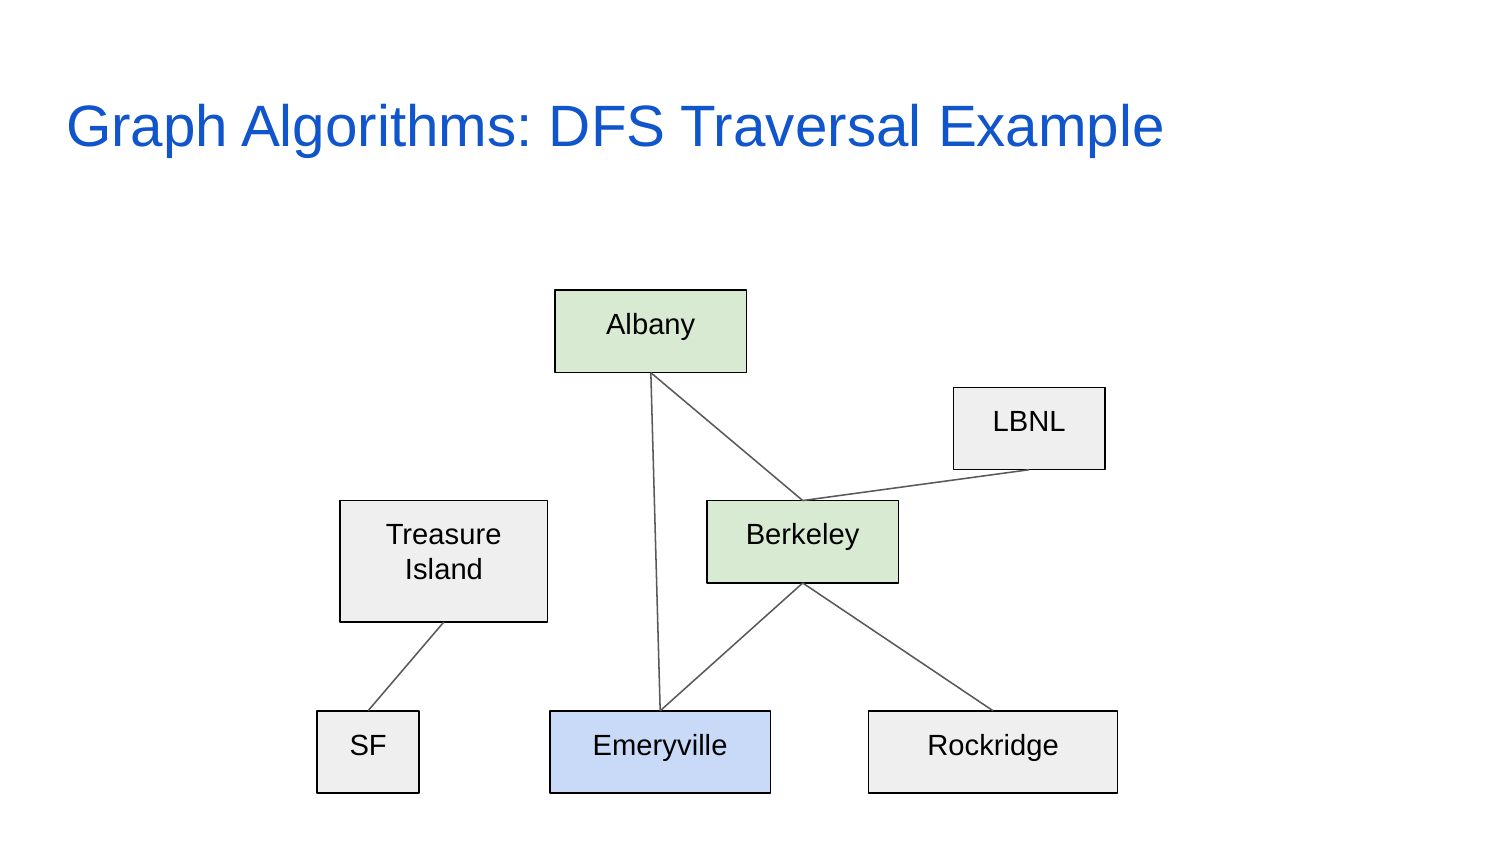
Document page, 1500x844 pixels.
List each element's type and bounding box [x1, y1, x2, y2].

text_box [549, 290, 1118, 794]
text_box [317, 500, 548, 794]
title [51, 72, 1449, 167]
